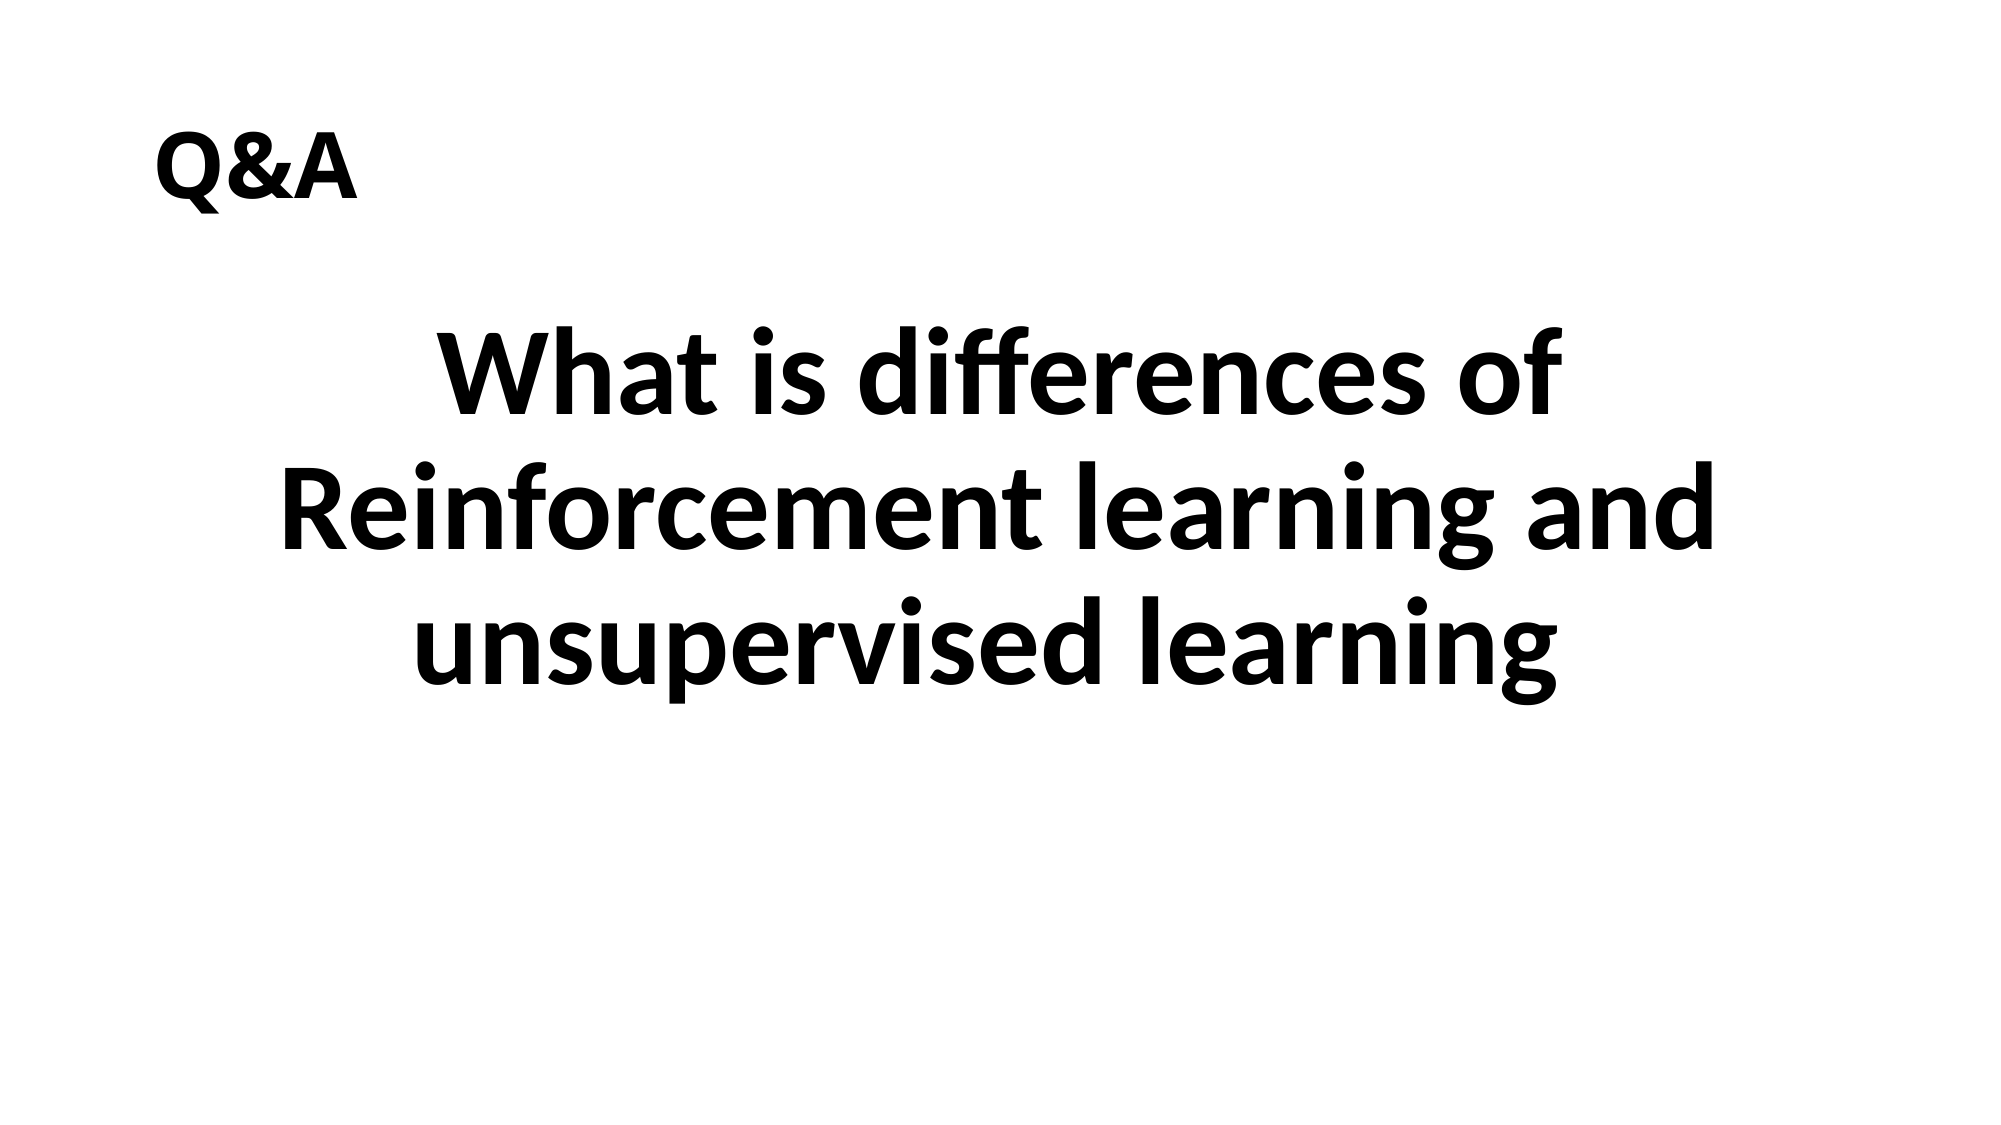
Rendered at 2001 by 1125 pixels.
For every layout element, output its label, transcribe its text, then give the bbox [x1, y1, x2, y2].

list What is differences of Reinforcement learning and unsupervised learning [137, 299, 1863, 1014]
title Q&A [137, 59, 1863, 278]
